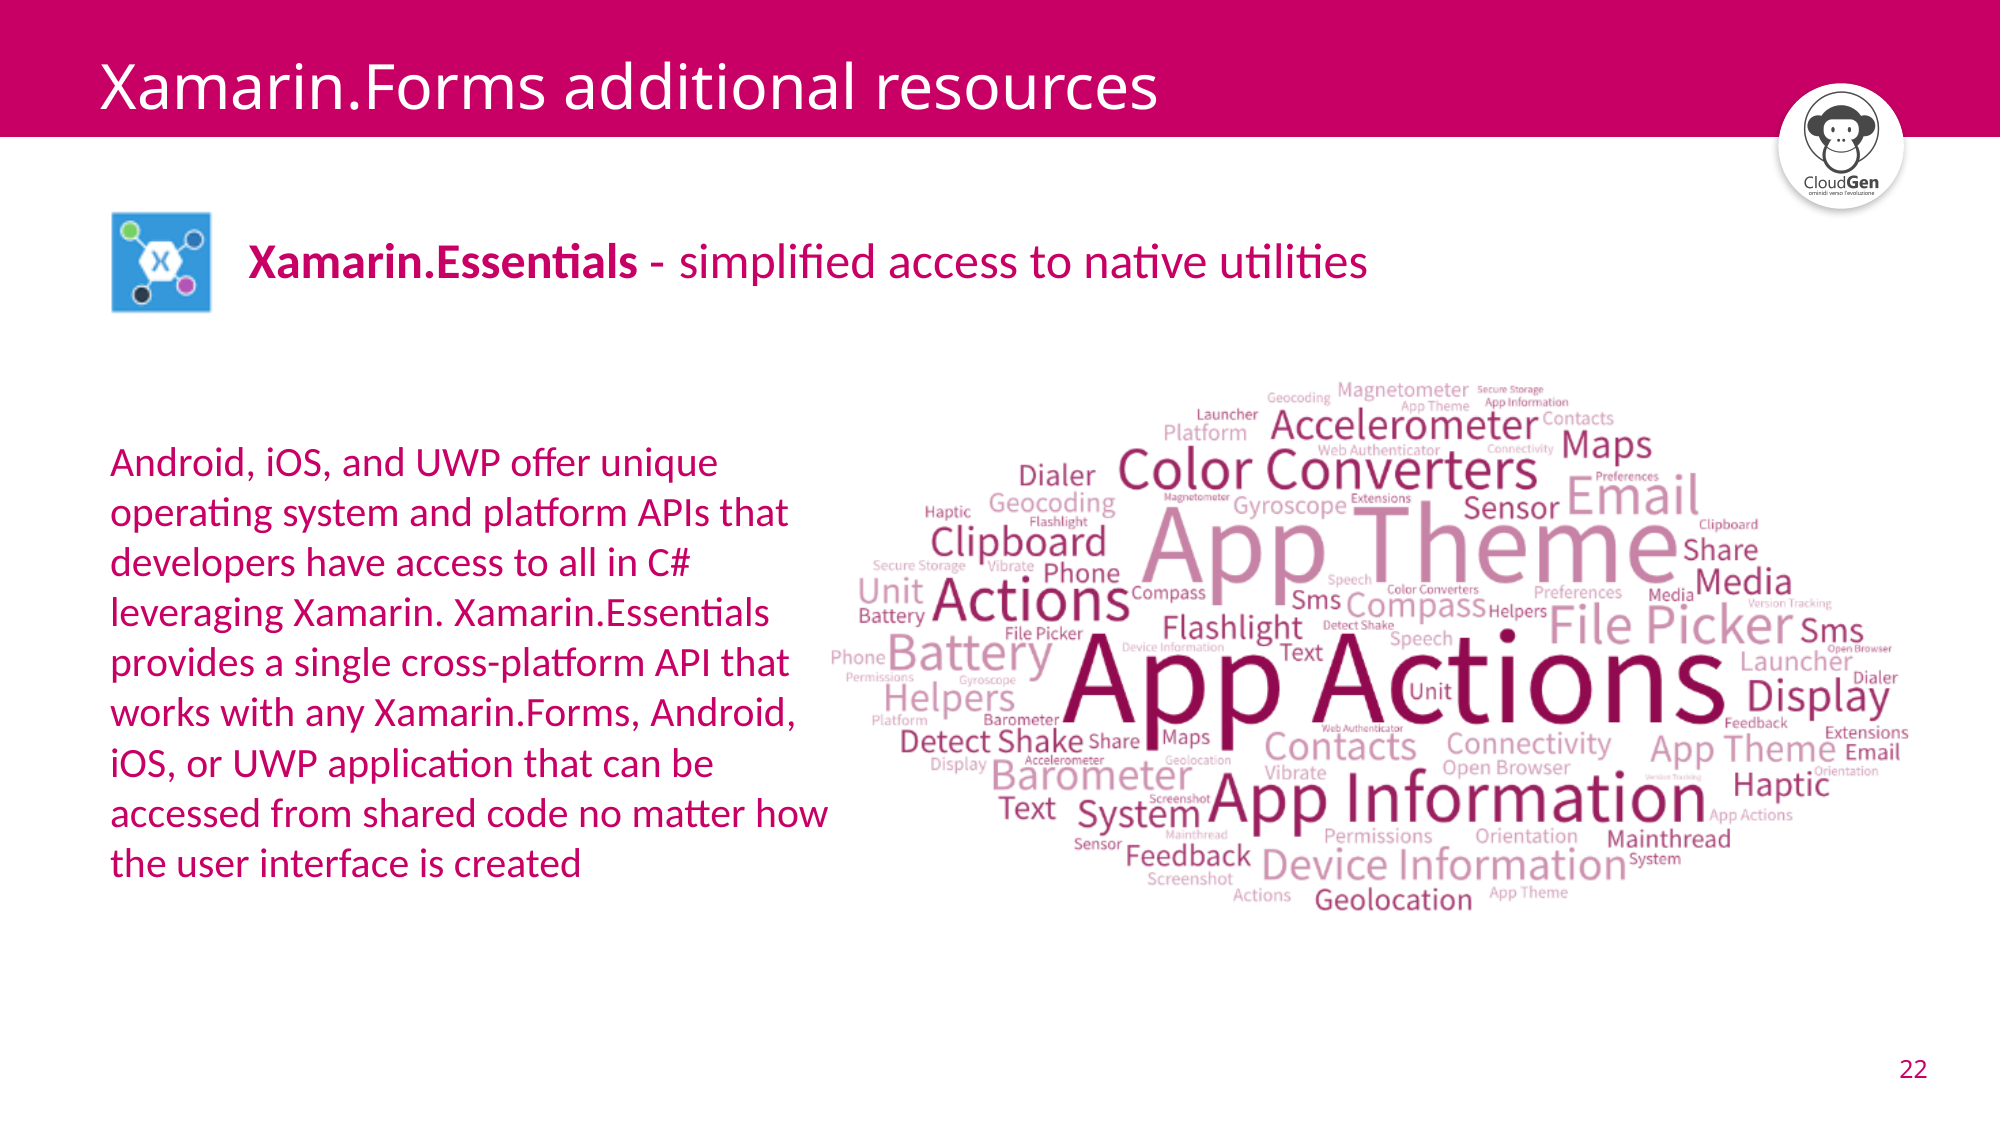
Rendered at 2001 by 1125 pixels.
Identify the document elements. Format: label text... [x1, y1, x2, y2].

picture [828, 307, 1934, 950]
text_box Xamarin.Forms additional resources [85, 39, 1571, 130]
text_box Android, iOS, and UWP offer unique operating system and platform APIs that developers have access to all in C# leveraging Xamarin. Xamarin.Essentials provides a single cross-platform API that works with any Xamarin.Forms, Android, iOS, or UWP application that can be accessed from shared code no matter how the user interface is created [95, 427, 828, 893]
picture [105, 196, 221, 328]
picture [1785, 86, 1897, 197]
text_box Xamarin.Essentials - simplified access to native utilities [233, 221, 1384, 296]
